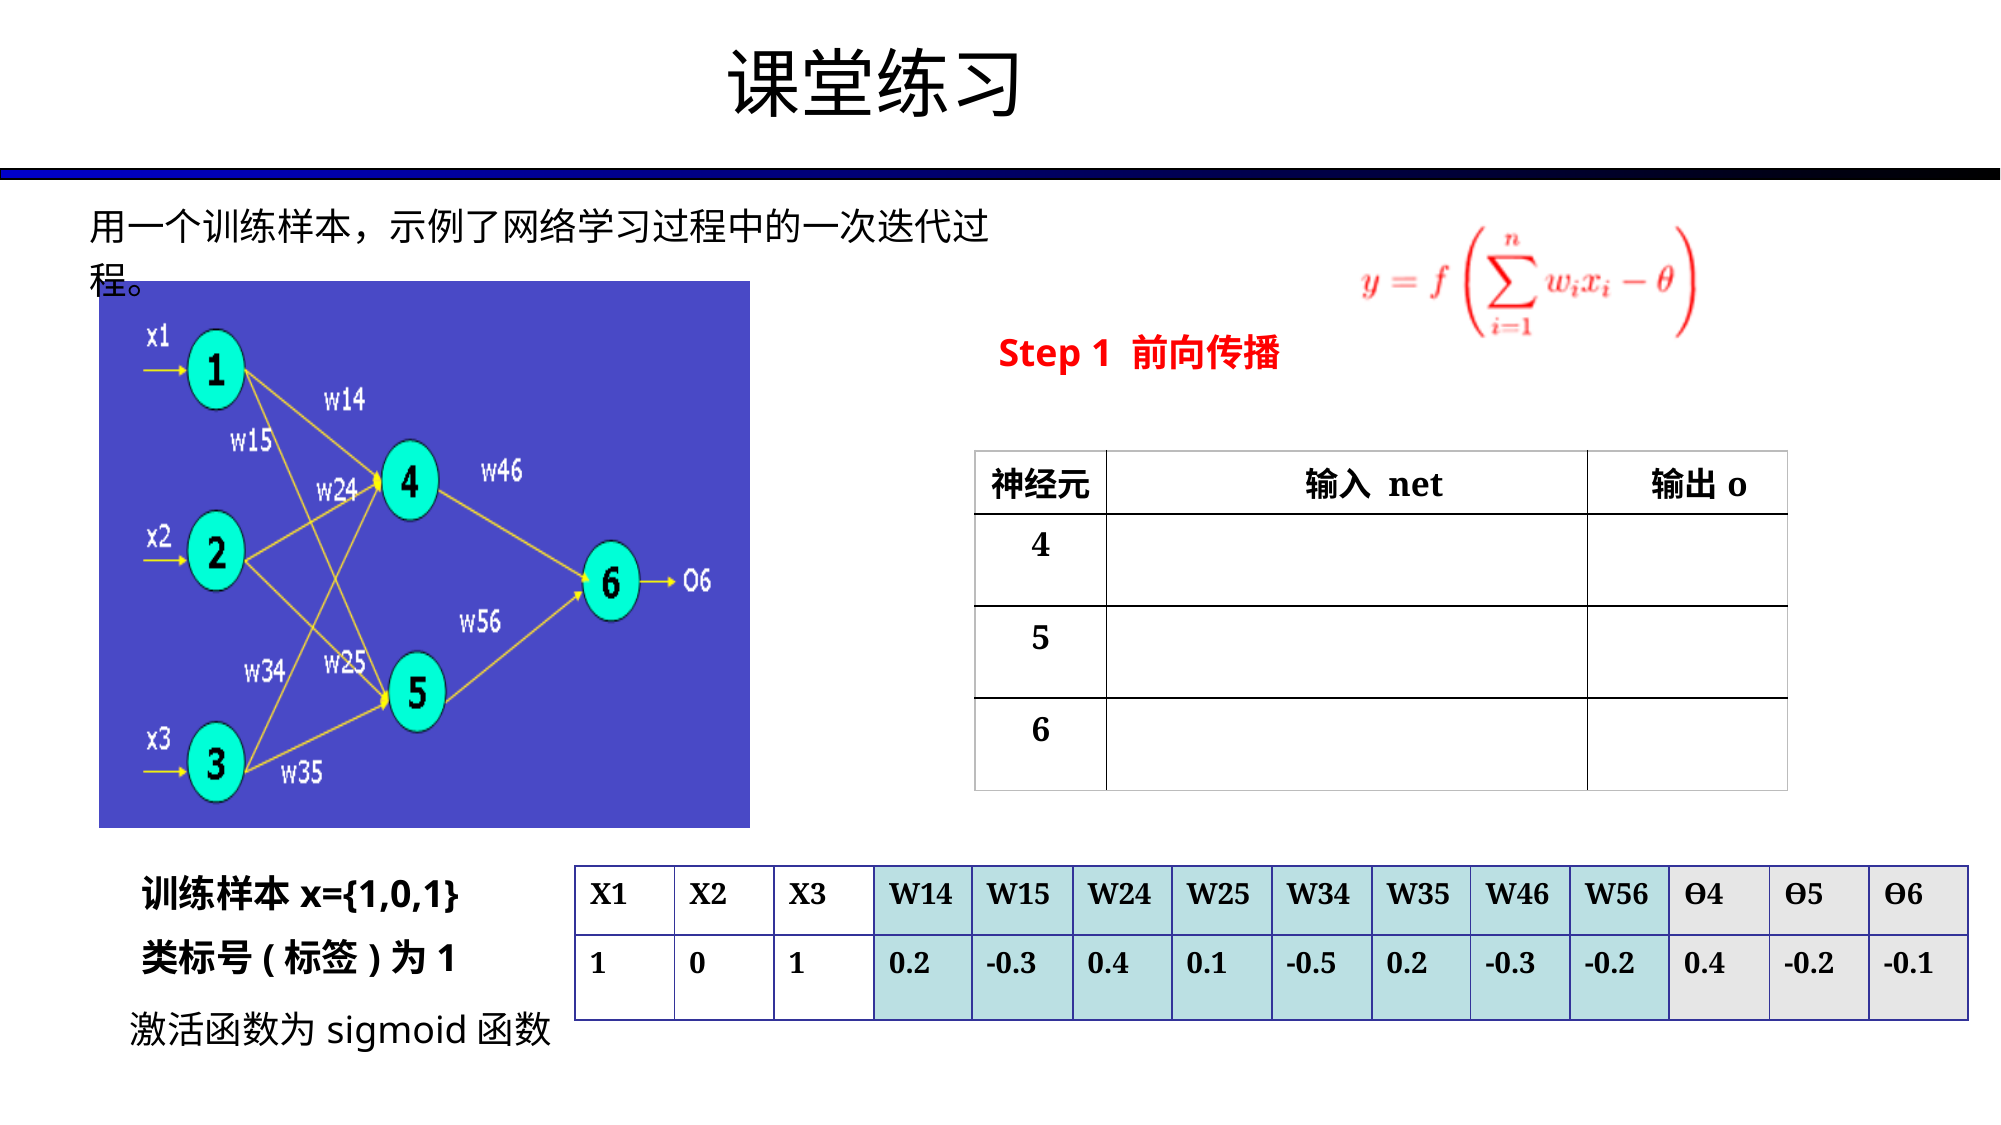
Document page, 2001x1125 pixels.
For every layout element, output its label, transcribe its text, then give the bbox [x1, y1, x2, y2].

table_cell -0.3 [973, 936, 1072, 1019]
picture [1348, 214, 1712, 358]
table_cell 0.2 [875, 936, 971, 1019]
picture [99, 280, 751, 829]
table_cell 0 [675, 936, 773, 1019]
table_header W34 [1273, 867, 1371, 934]
table_header 神经元 [976, 452, 1106, 513]
table_cell 6 [976, 699, 1106, 790]
table_cell 0.1 [1173, 936, 1271, 1019]
table_cell [1107, 515, 1587, 605]
table_cell 0.4 [1074, 936, 1171, 1019]
table_cell -0.2 [1571, 936, 1668, 1019]
table_header W46 [1471, 867, 1569, 934]
table_cell 0.2 [1373, 936, 1470, 1019]
text_box 课堂练习 [699, 18, 1050, 144]
table_cell -0.5 [1273, 936, 1371, 1019]
text_box 用一个训练样本，示例了网络学习过程中的一次迭代过程。 [74, 186, 1075, 310]
table_header W35 [1373, 867, 1470, 934]
table_header X3 [775, 867, 873, 934]
table_header W24 [1074, 867, 1171, 934]
table_header W15 [973, 867, 1072, 934]
table_header W25 [1173, 867, 1271, 934]
table_cell 1 [775, 936, 873, 1019]
table_header 输入 net [1107, 452, 1587, 513]
table_cell 5 [976, 607, 1106, 697]
table_header X1 [576, 867, 674, 934]
table_cell 4 [976, 515, 1106, 605]
table_cell 0.4 [1670, 936, 1769, 1019]
table_cell [1588, 699, 1787, 790]
text_box 激活函数为sigmoid函数 [115, 998, 567, 1058]
table_cell [1107, 699, 1587, 790]
table_header X2 [675, 867, 773, 934]
table_header Ө4 [1670, 867, 1769, 934]
table_cell [1588, 515, 1787, 605]
table_header W14 [875, 867, 971, 934]
table_header 输出o [1588, 452, 1787, 513]
table_cell -0.2 [1770, 936, 1868, 1019]
table_cell [1588, 607, 1787, 697]
table_cell [1107, 607, 1587, 697]
table_header W56 [1571, 867, 1668, 934]
text_box Step 1 前向传播 [983, 321, 1297, 381]
table_header Ө6 [1870, 867, 1967, 934]
table_cell -0.3 [1471, 936, 1569, 1019]
table_cell -0.1 [1870, 936, 1967, 1019]
text_box 训练样本x={1,0,1} 类标号(标签)为1 [126, 862, 658, 986]
table_cell 1 [576, 936, 674, 1019]
table_header Ө5 [1770, 867, 1868, 934]
